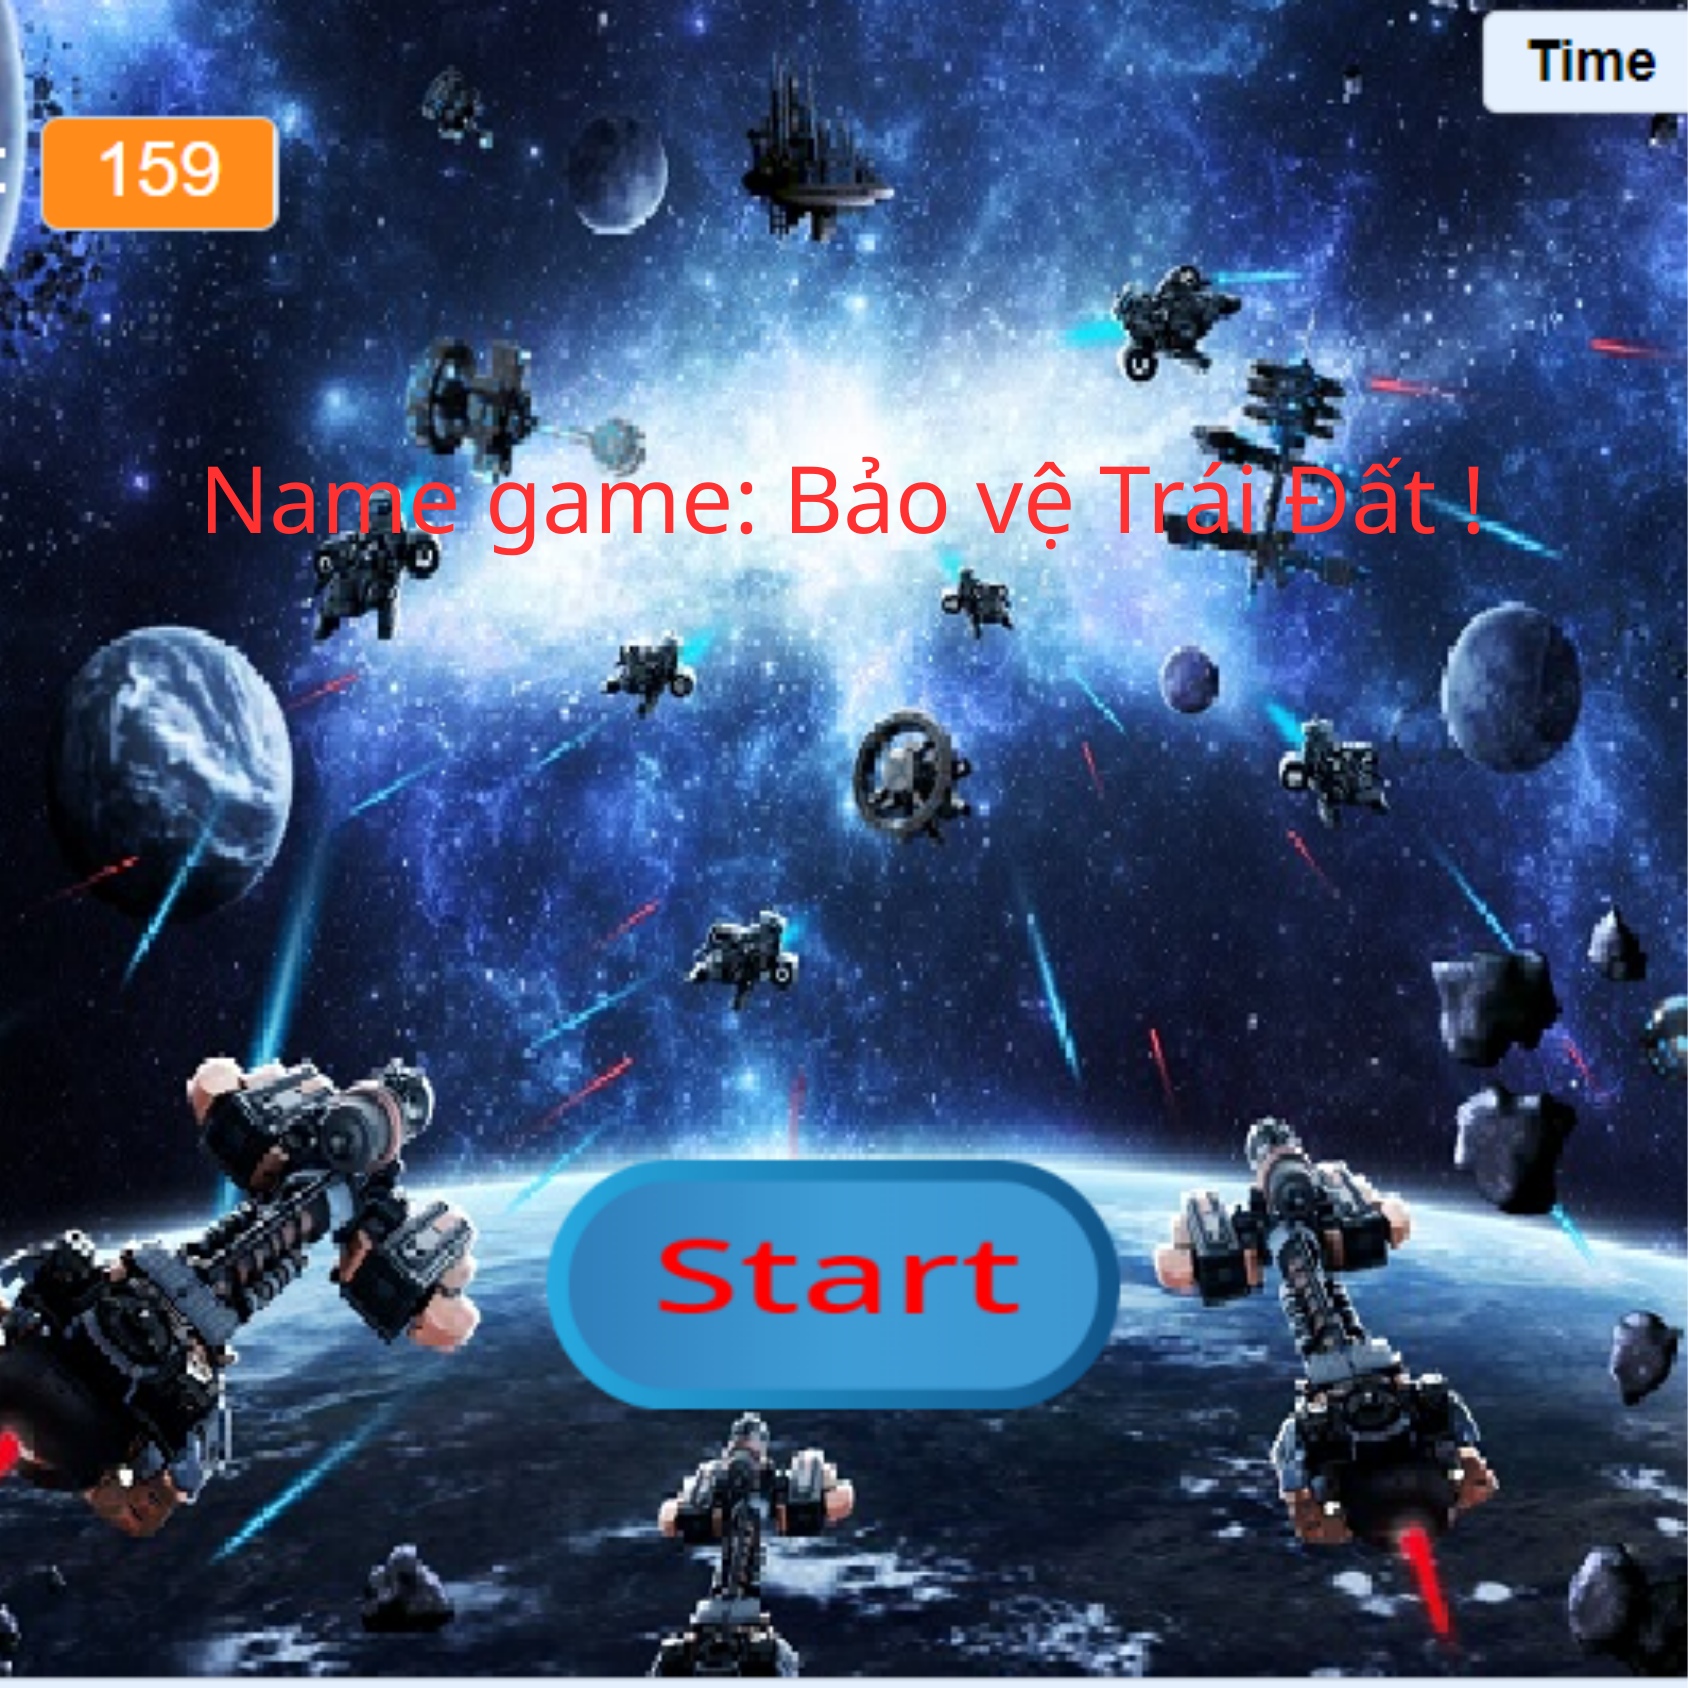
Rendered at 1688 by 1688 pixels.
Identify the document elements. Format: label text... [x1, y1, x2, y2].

text_box Name game: Bảo vệ Trái Đất ! [119, 421, 1569, 552]
text_box [0, 0, 1688, 1688]
